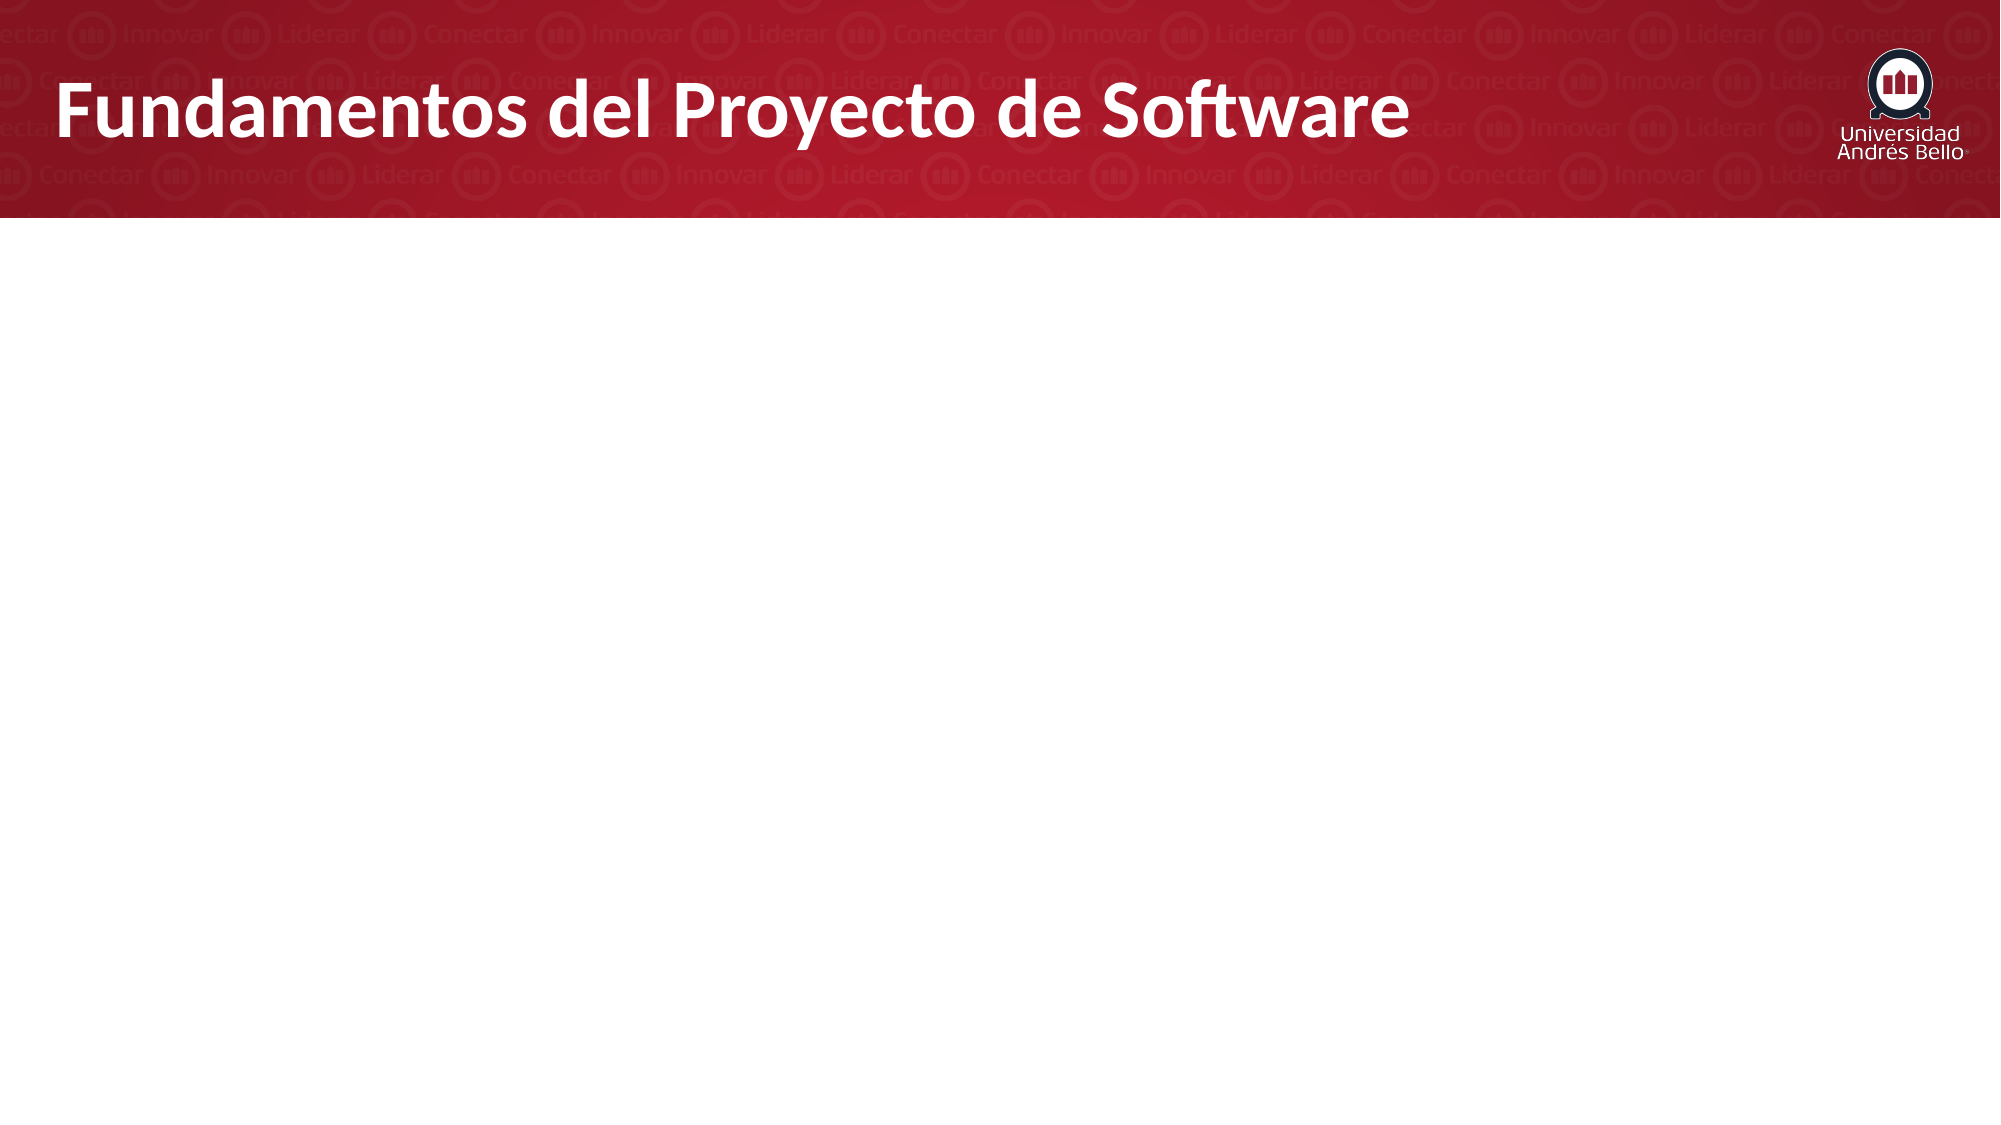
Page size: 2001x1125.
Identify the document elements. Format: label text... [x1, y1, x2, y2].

picture [0, 0, 2000, 218]
title Fundamentos del Proyecto de Software [40, 12, 1816, 208]
